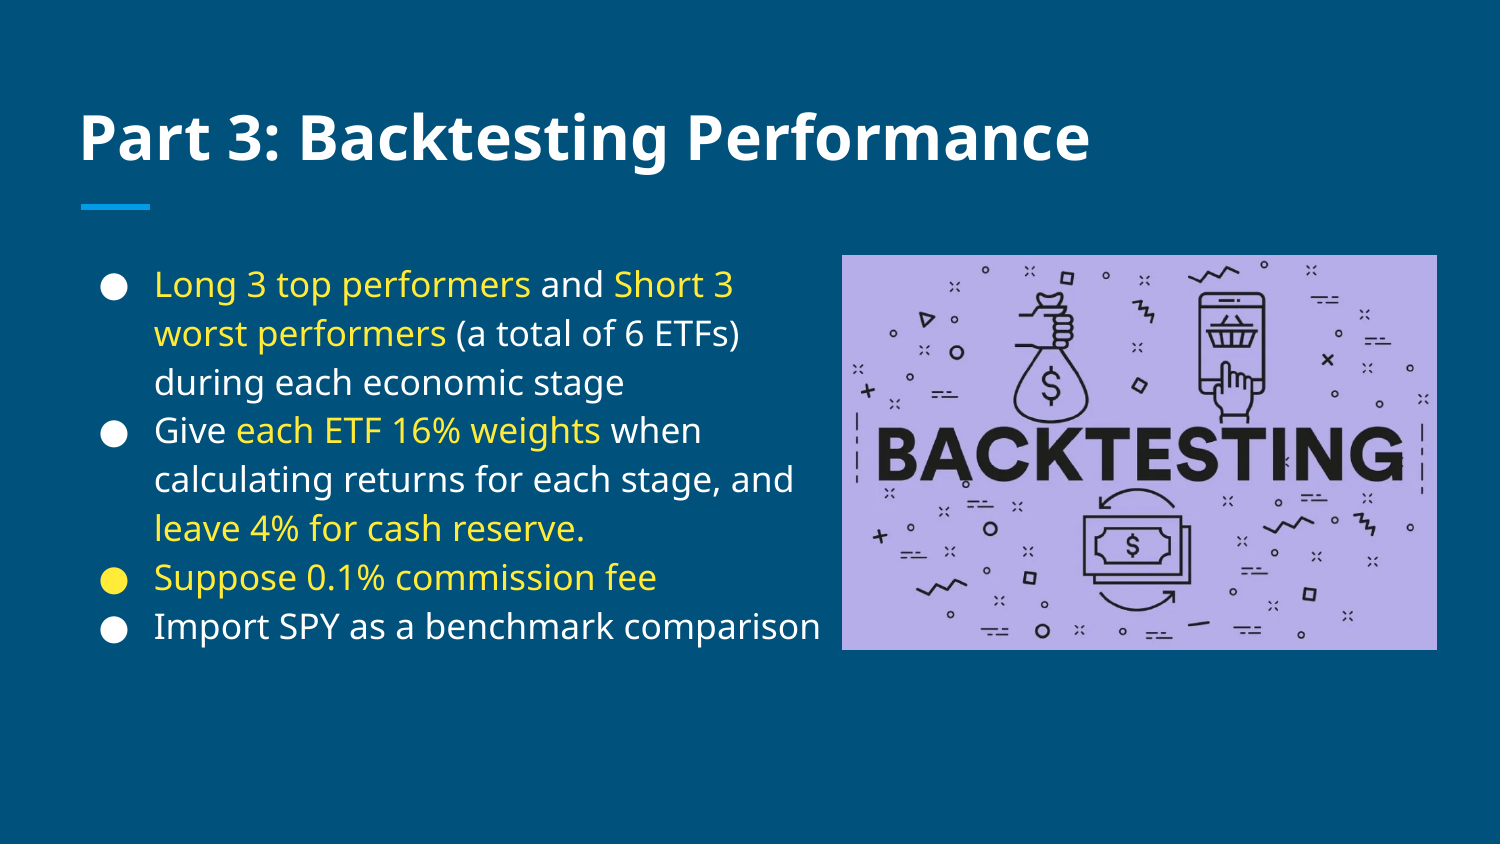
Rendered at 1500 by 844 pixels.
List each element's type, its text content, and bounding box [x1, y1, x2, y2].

picture [843, 256, 1436, 649]
list Long 3 top performers and Short 3 worst performers (a total of 6 ETFs) during each economic stage Give each ETF 16% weights when calculating returns for each stage, and leave 4% for cash reserve. Suppose 0.1% commission fee Import SPY as a benchmark comparison [63, 240, 843, 665]
title Part 3: Backtesting Performance [63, 75, 1437, 188]
